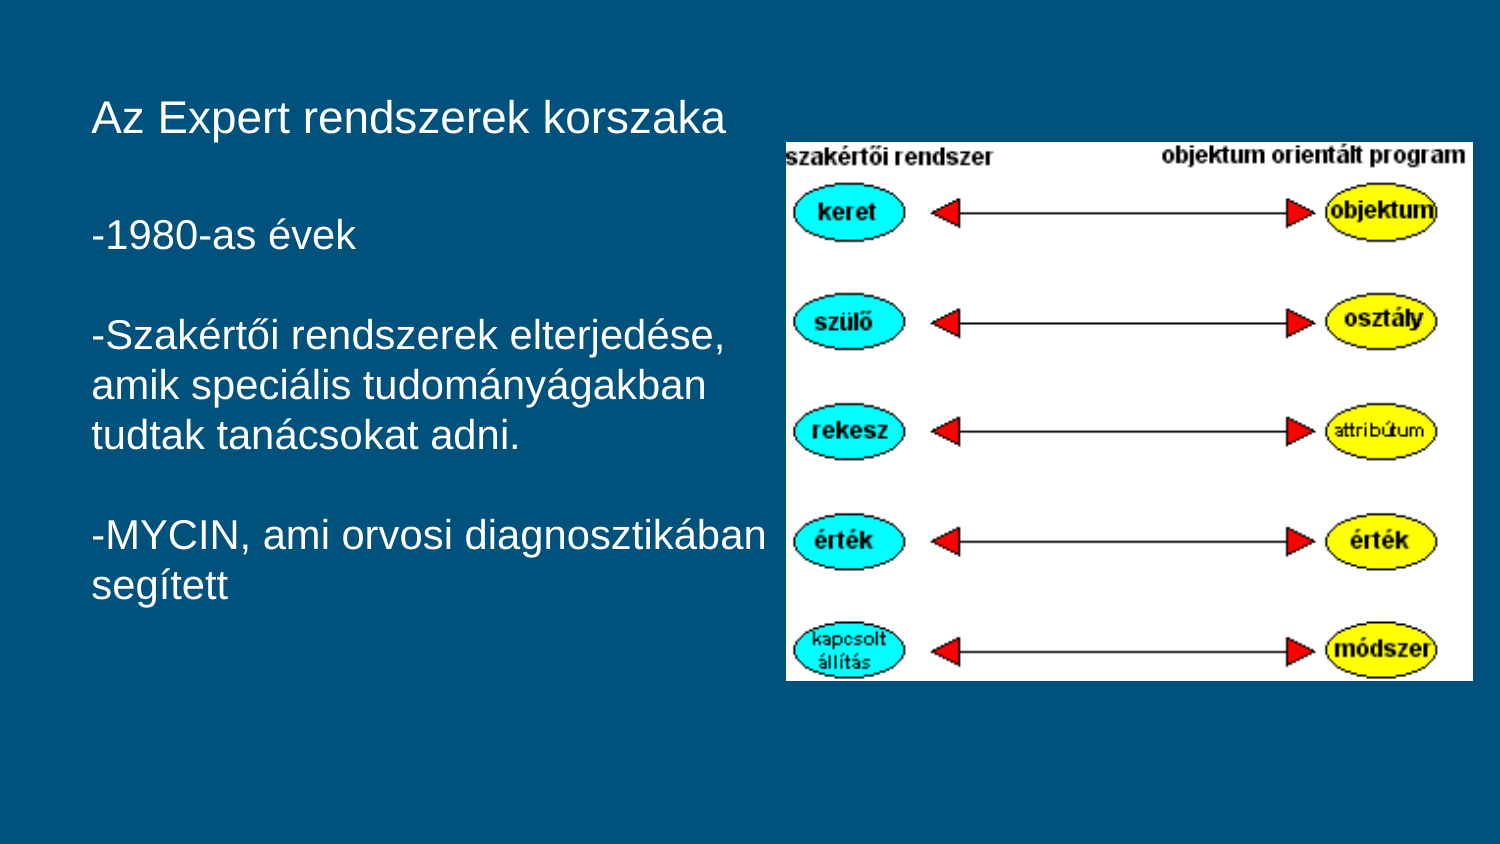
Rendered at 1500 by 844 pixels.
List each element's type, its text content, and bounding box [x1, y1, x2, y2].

text_box -1980-as évek -Szakértői rendszerek elterjedése, amik speciális tudományágakban tudtak tanácsokat adni. -MYCIN, ami orvosi diagnosztikában segített [76, 192, 781, 652]
text_box Az Expert rendszerek korszaka [76, 72, 750, 155]
picture [787, 143, 1472, 680]
